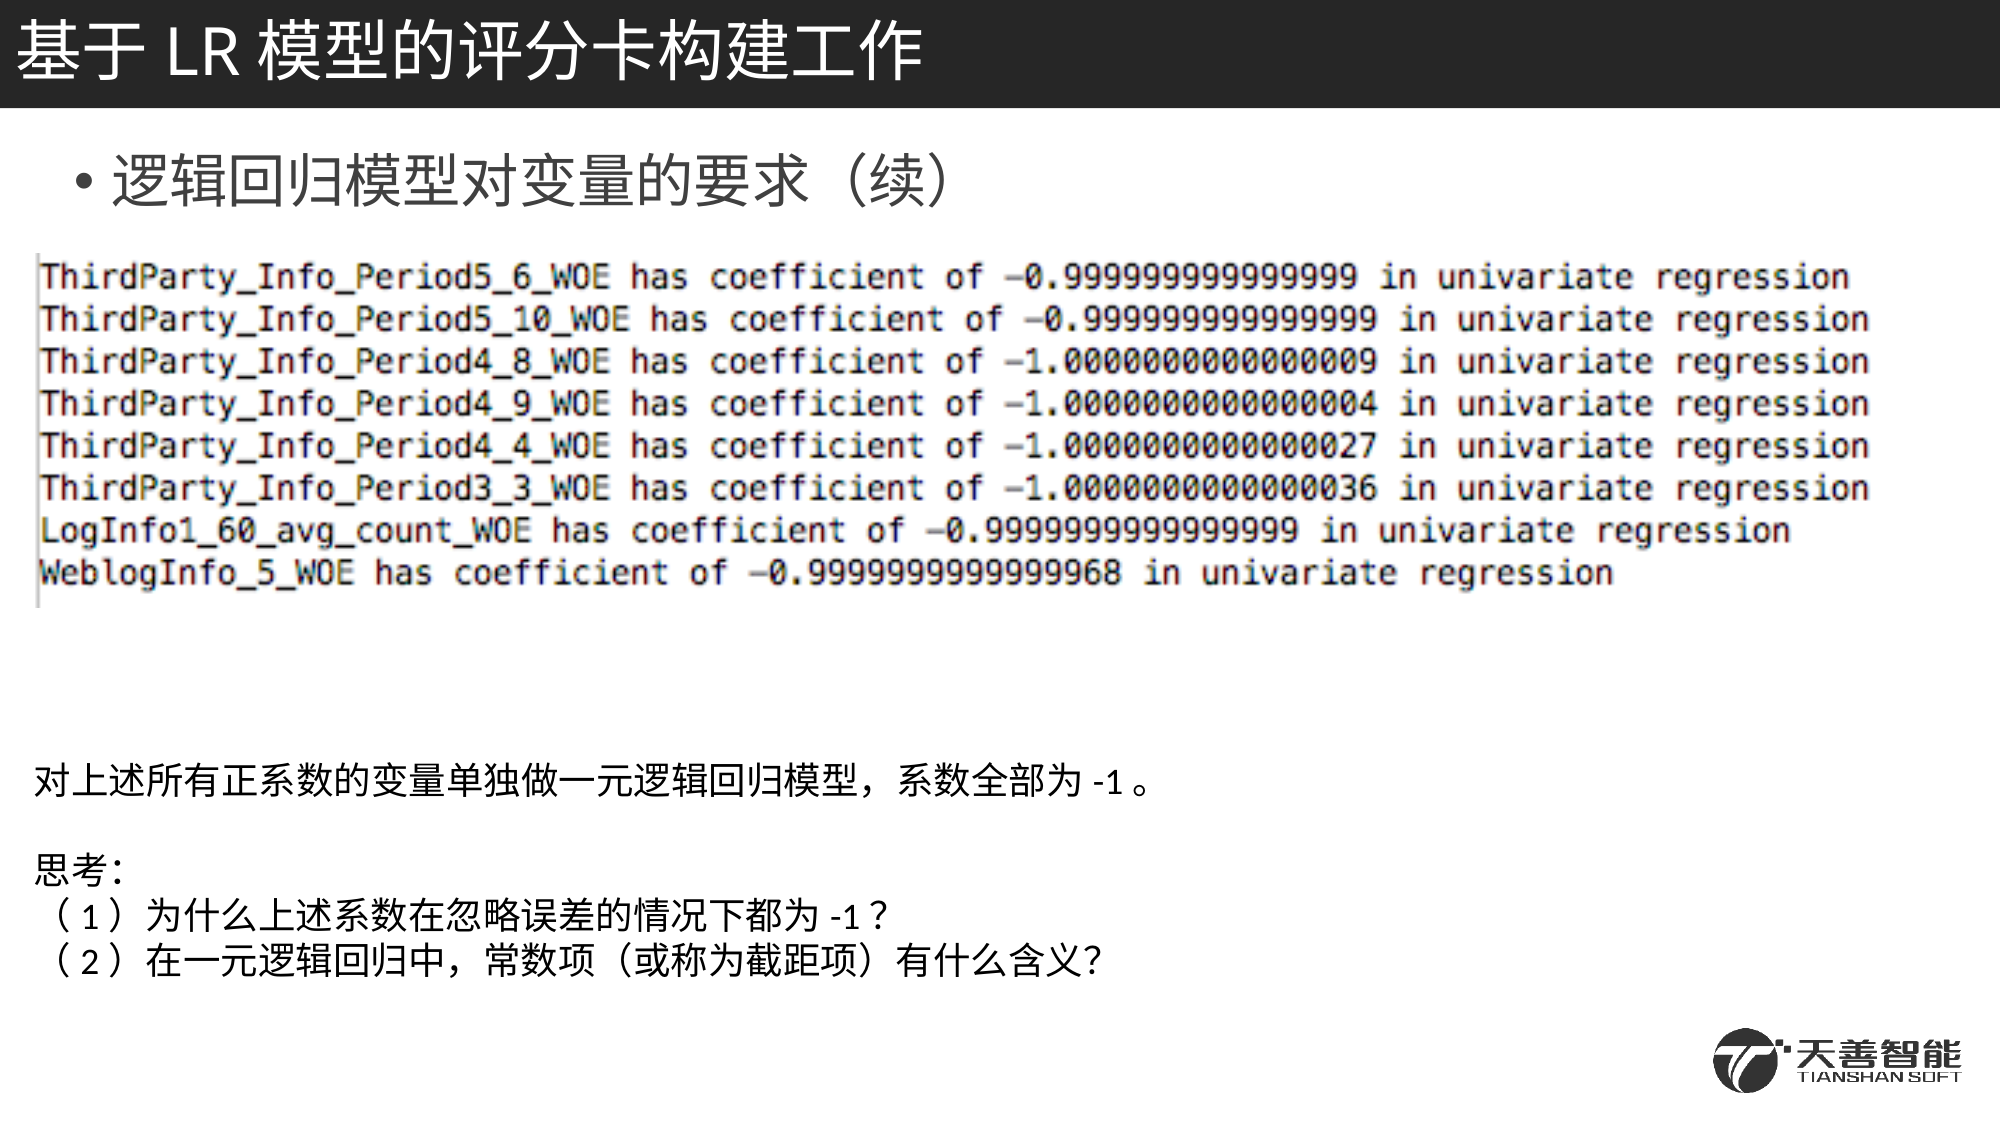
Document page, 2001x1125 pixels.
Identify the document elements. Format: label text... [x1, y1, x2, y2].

title 基于LR模型的评分卡构建工作 [0, 0, 2000, 109]
picture [35, 253, 1893, 608]
text_box 对上述所有正系数的变量单独做一元逻辑回归模型，系数全部为-1。 思考： （1）为什么上述系数在忽略误差的情况下都为-1？ （2）在一元逻辑回归中，常数项（或称为截距项）有什么含义？ [19, 749, 1869, 990]
picture [1713, 1028, 1962, 1093]
list 逻辑回归模型对变量的要求（续） [58, 145, 1941, 1029]
